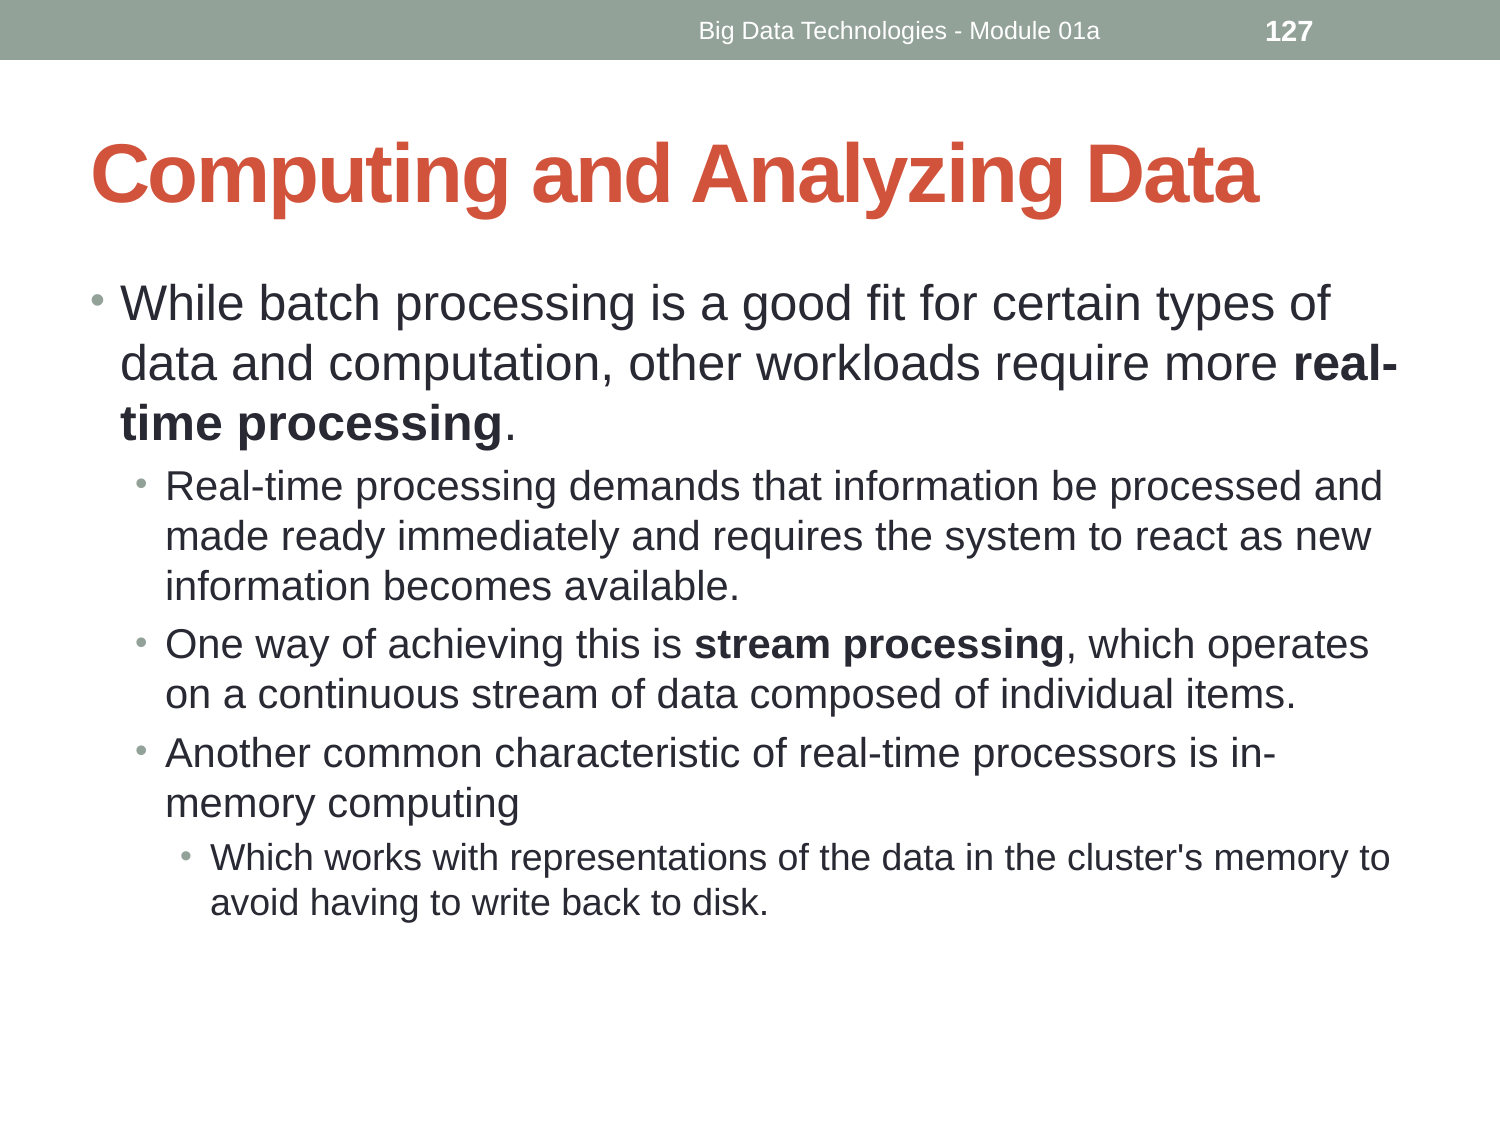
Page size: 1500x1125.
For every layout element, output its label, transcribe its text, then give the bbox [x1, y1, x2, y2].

list While batch processing is a good fit for certain types of data and computation, other workloads require more real-time processing. Real-time processing demands that information be processed and made ready immediately and requires the system to react as new information becomes available. One way of achieving this is stream processing, which operates on a continuous stream of data composed of individual items. Another common characteristic of real-time processors is in-memory computing Which works with representations of the data in the cluster's memory to avoid having to write back to disk. [75, 262, 1425, 1063]
title Computing and Analyzing Data [75, 87, 1425, 250]
slide_number 127 [1250, 3, 1425, 57]
footer Big Data Technologies - Module 01a [562, 3, 1238, 57]
